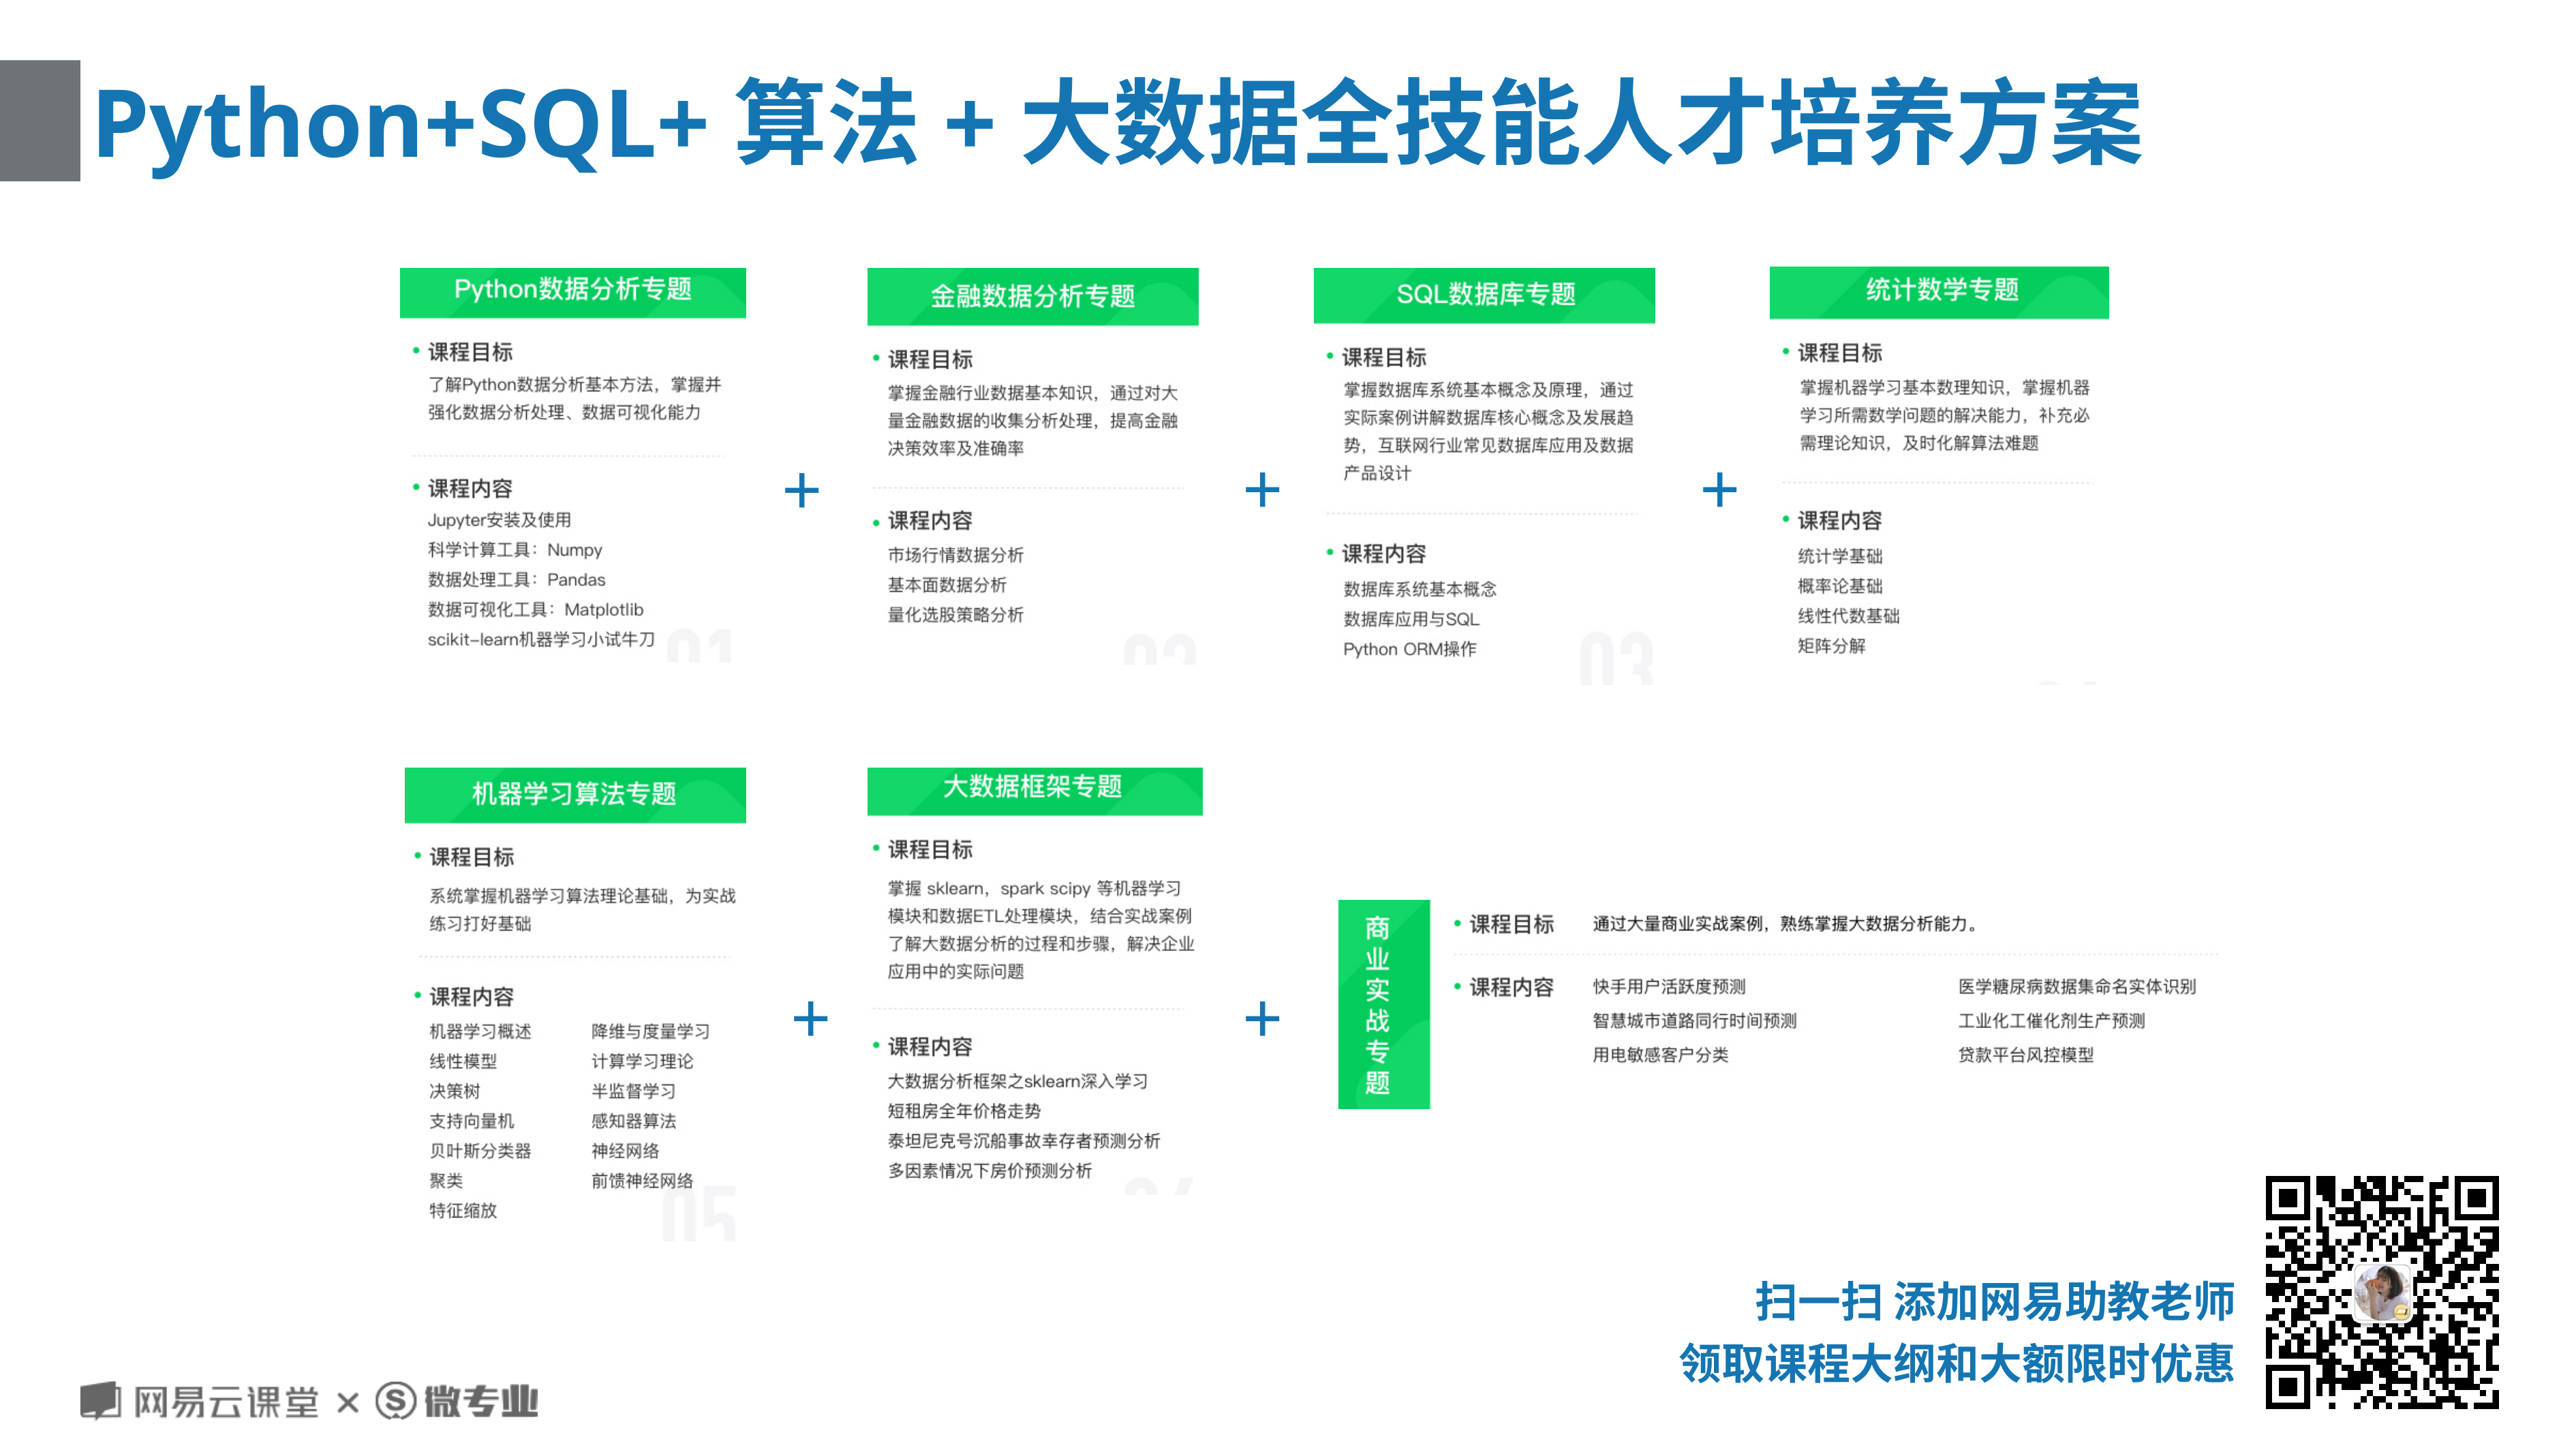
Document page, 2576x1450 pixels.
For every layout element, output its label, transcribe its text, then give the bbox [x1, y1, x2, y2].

text_box + [750, 397, 864, 556]
picture [2239, 1157, 2517, 1428]
text_box + [1206, 924, 1334, 1085]
text_box + [1202, 396, 1310, 556]
picture [868, 268, 1199, 665]
picture [80, 1380, 538, 1421]
title Python+SQL+算法+大数据全技能人才培养方案 [80, 58, 2496, 181]
picture [868, 768, 1203, 1196]
picture [404, 768, 746, 1241]
picture [1338, 899, 2218, 1109]
picture [400, 267, 746, 663]
text_box + [1659, 396, 1766, 556]
picture [1770, 267, 2109, 685]
text_box 扫一扫 添加网易助教老师 领取课程大纲和大额限时优惠 [1442, 1258, 2235, 1393]
picture [1314, 268, 1655, 685]
text_box + [750, 924, 864, 1085]
